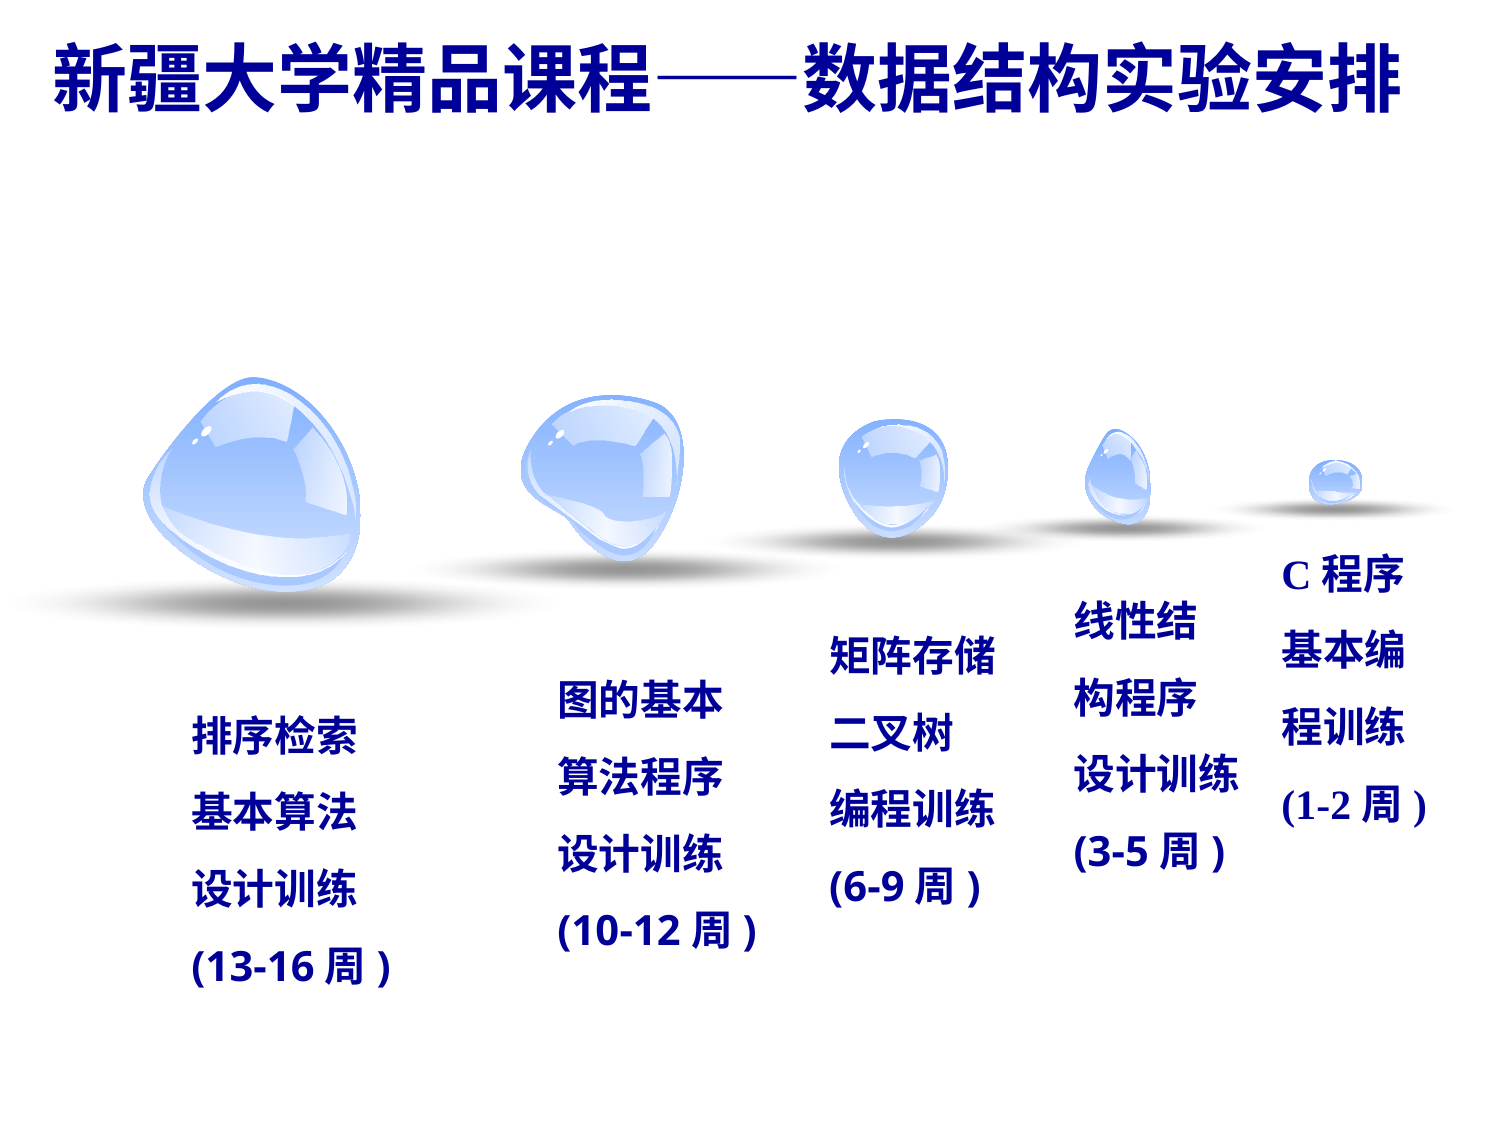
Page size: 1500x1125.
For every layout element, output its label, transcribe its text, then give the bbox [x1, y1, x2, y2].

text_box 矩阵存储 二叉树 编程训练 (6-9周) [829, 619, 1010, 910]
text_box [405, 372, 847, 591]
text_box 新疆大学精品课程——数据结构实验安排 [37, 24, 1463, 149]
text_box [977, 420, 1270, 548]
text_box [1274, 456, 1460, 521]
text_box 排序检索 基本算法 设计训练 (13-16周) [191, 699, 431, 990]
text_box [0, 361, 567, 630]
text_box 图的基本 算法程序 设计训练 (10-12周) [557, 664, 798, 955]
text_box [704, 407, 1088, 560]
text_box 线性结 构程序 设计训练 (3-5周) [1073, 584, 1258, 875]
text_box C程序 基本编 程训练 (1-2周) [1281, 537, 1436, 828]
